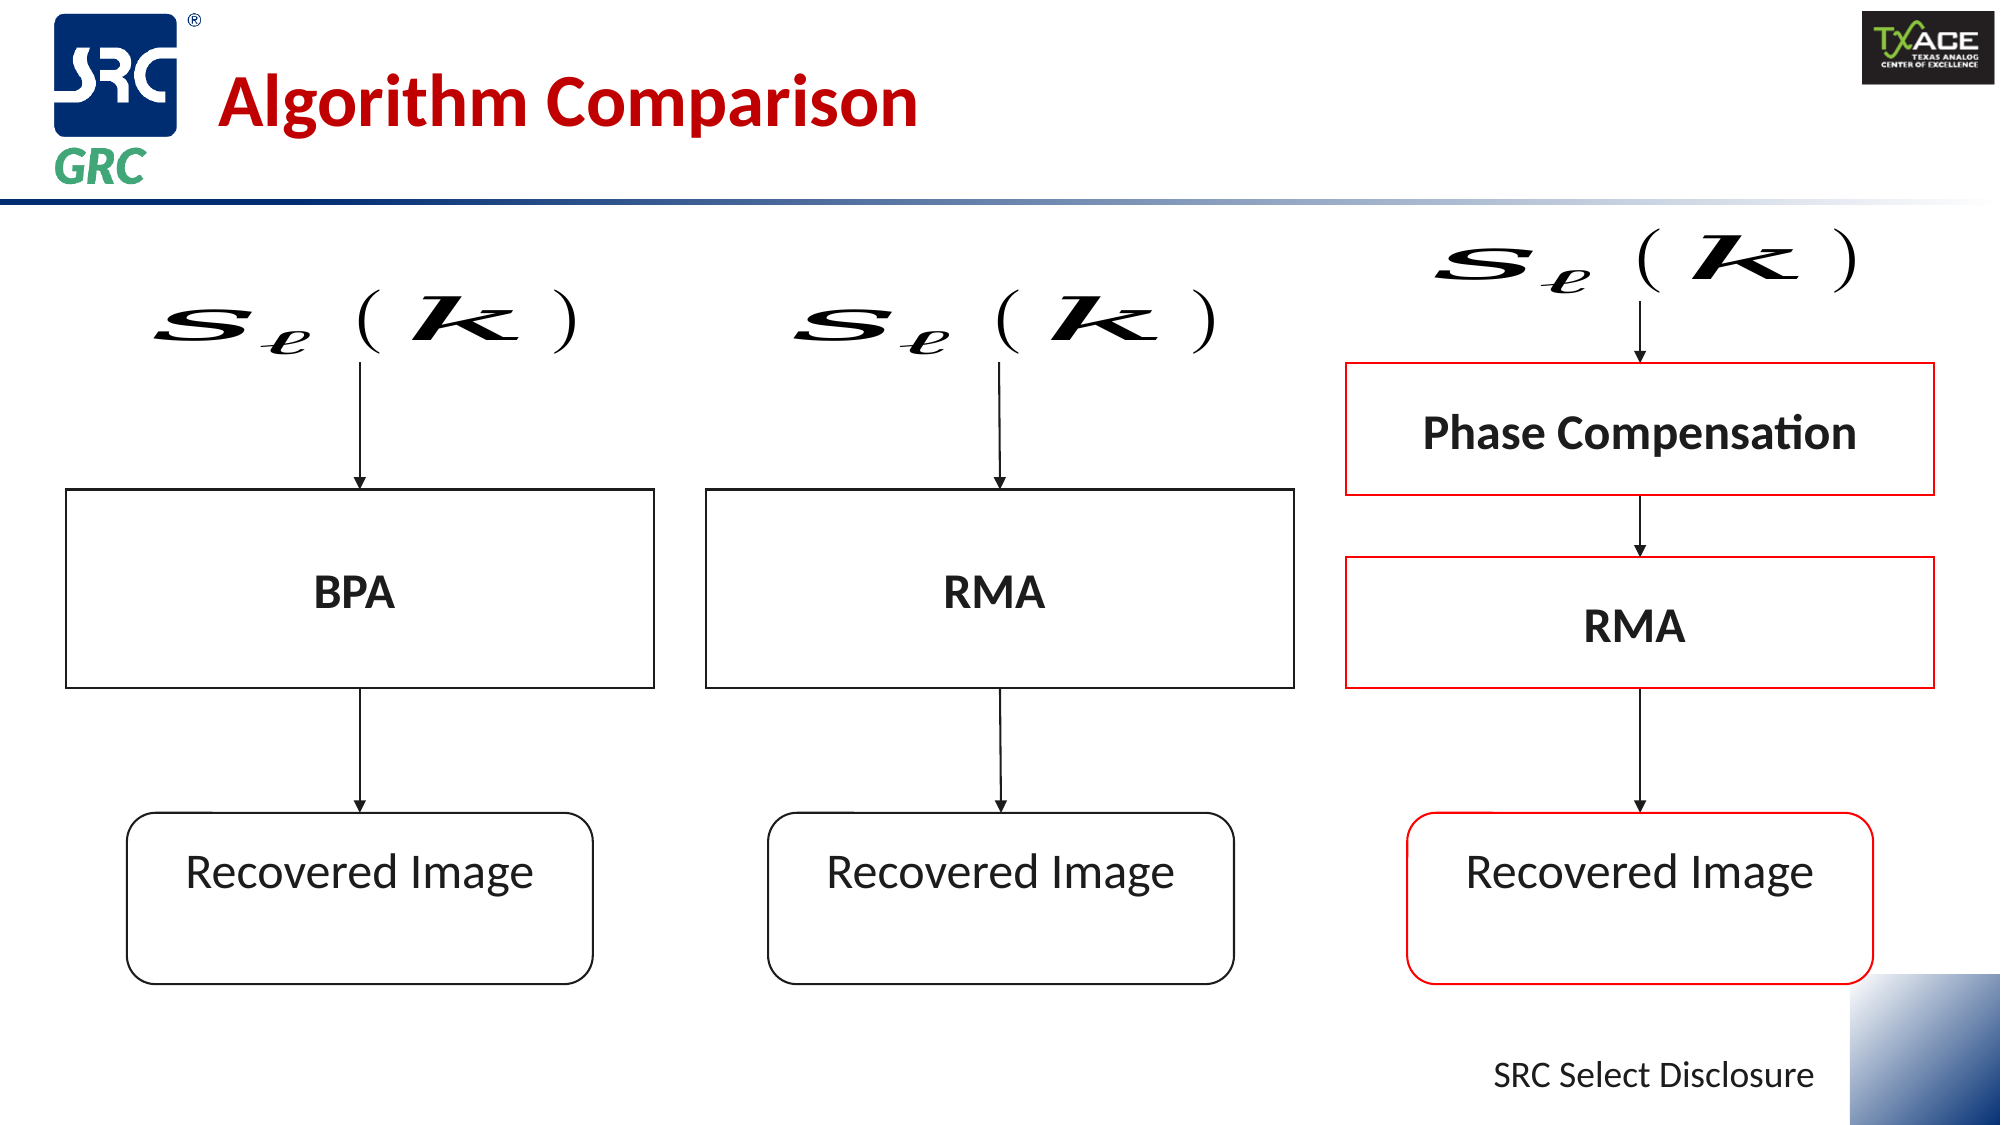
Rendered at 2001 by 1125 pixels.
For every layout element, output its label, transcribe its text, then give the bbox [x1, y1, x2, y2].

text_box Phase Compensation [1345, 362, 1935, 496]
picture [1862, 11, 1995, 85]
title Algorithm Comparison [203, 23, 1863, 183]
picture [40, 0, 235, 198]
footer SRC Select Disclosure [1030, 1042, 1831, 1103]
